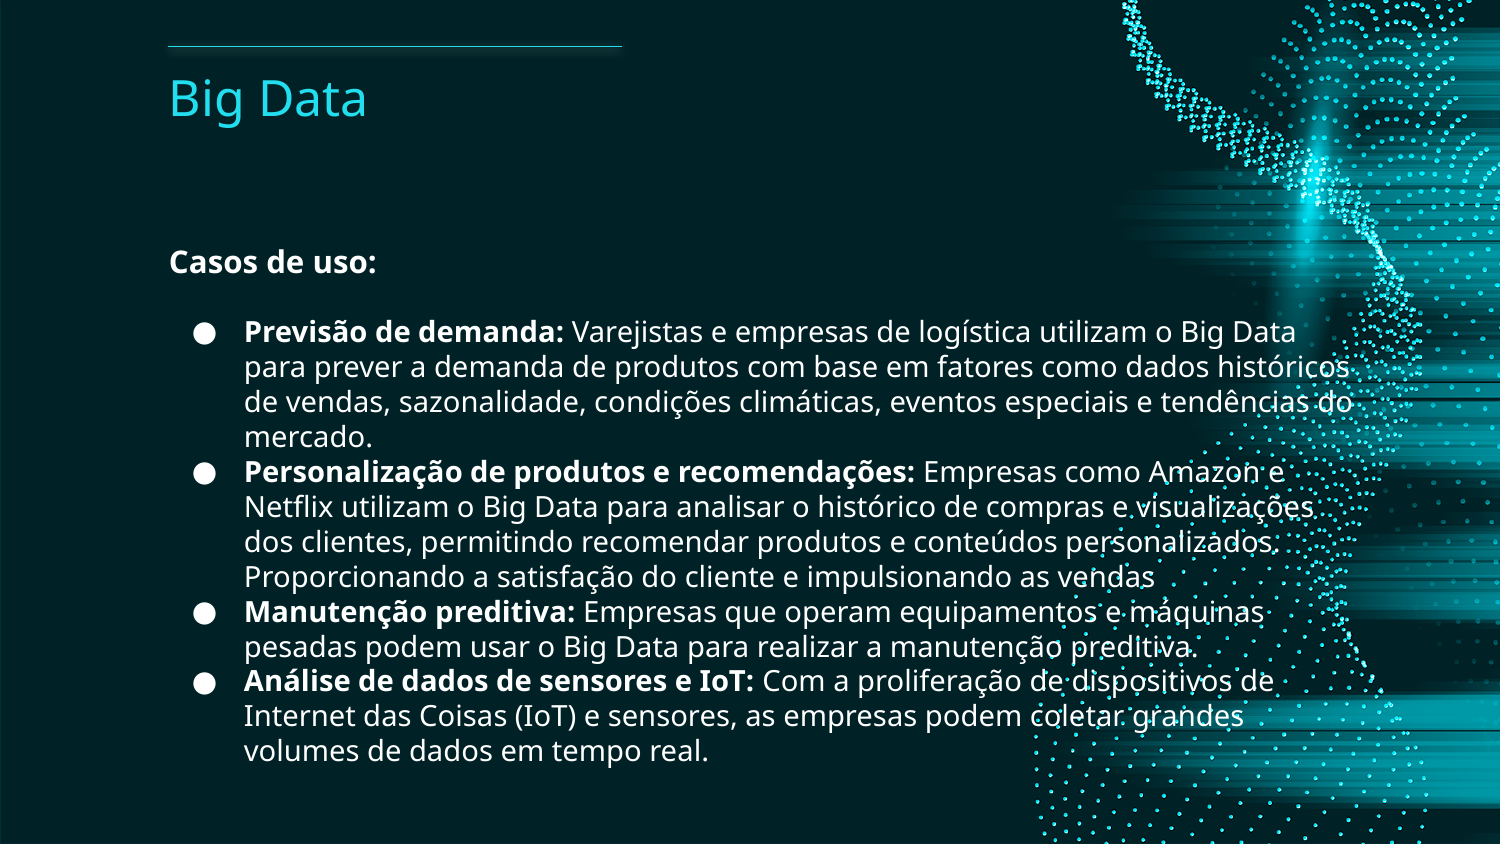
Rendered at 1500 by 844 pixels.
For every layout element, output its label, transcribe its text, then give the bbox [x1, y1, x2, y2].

title Big Data [153, 51, 914, 207]
picture [0, 0, 1500, 844]
list Casos de uso: Previsão de demanda: Varejistas e empresas de logística utilizam o Big Data para prever a demanda de produtos com base em fatores como dados históricos de vendas, sazonalidade, condições climáticas, eventos especiais e tendências do mercado. Personalização de produtos e recomendações: Empresas como Amazon e Netflix utilizam o Big Data para analisar o histórico de compras e visualizações dos clientes, permitindo recomendar produtos e conteúdos personalizados. Proporcionando a satisfação do cliente e impulsionando as vendas Manutenção preditiva: Empresas que operam equipamentos e máquinas pesadas podem usar o Big Data para realizar a manutenção preditiva. Análise de dados de sensores e IoT: Com a proliferação de dispositivos de Internet das Coisas (IoT) e sensores, as empresas podem coletar grandes volumes de dados em tempo real. [153, 227, 1374, 761]
